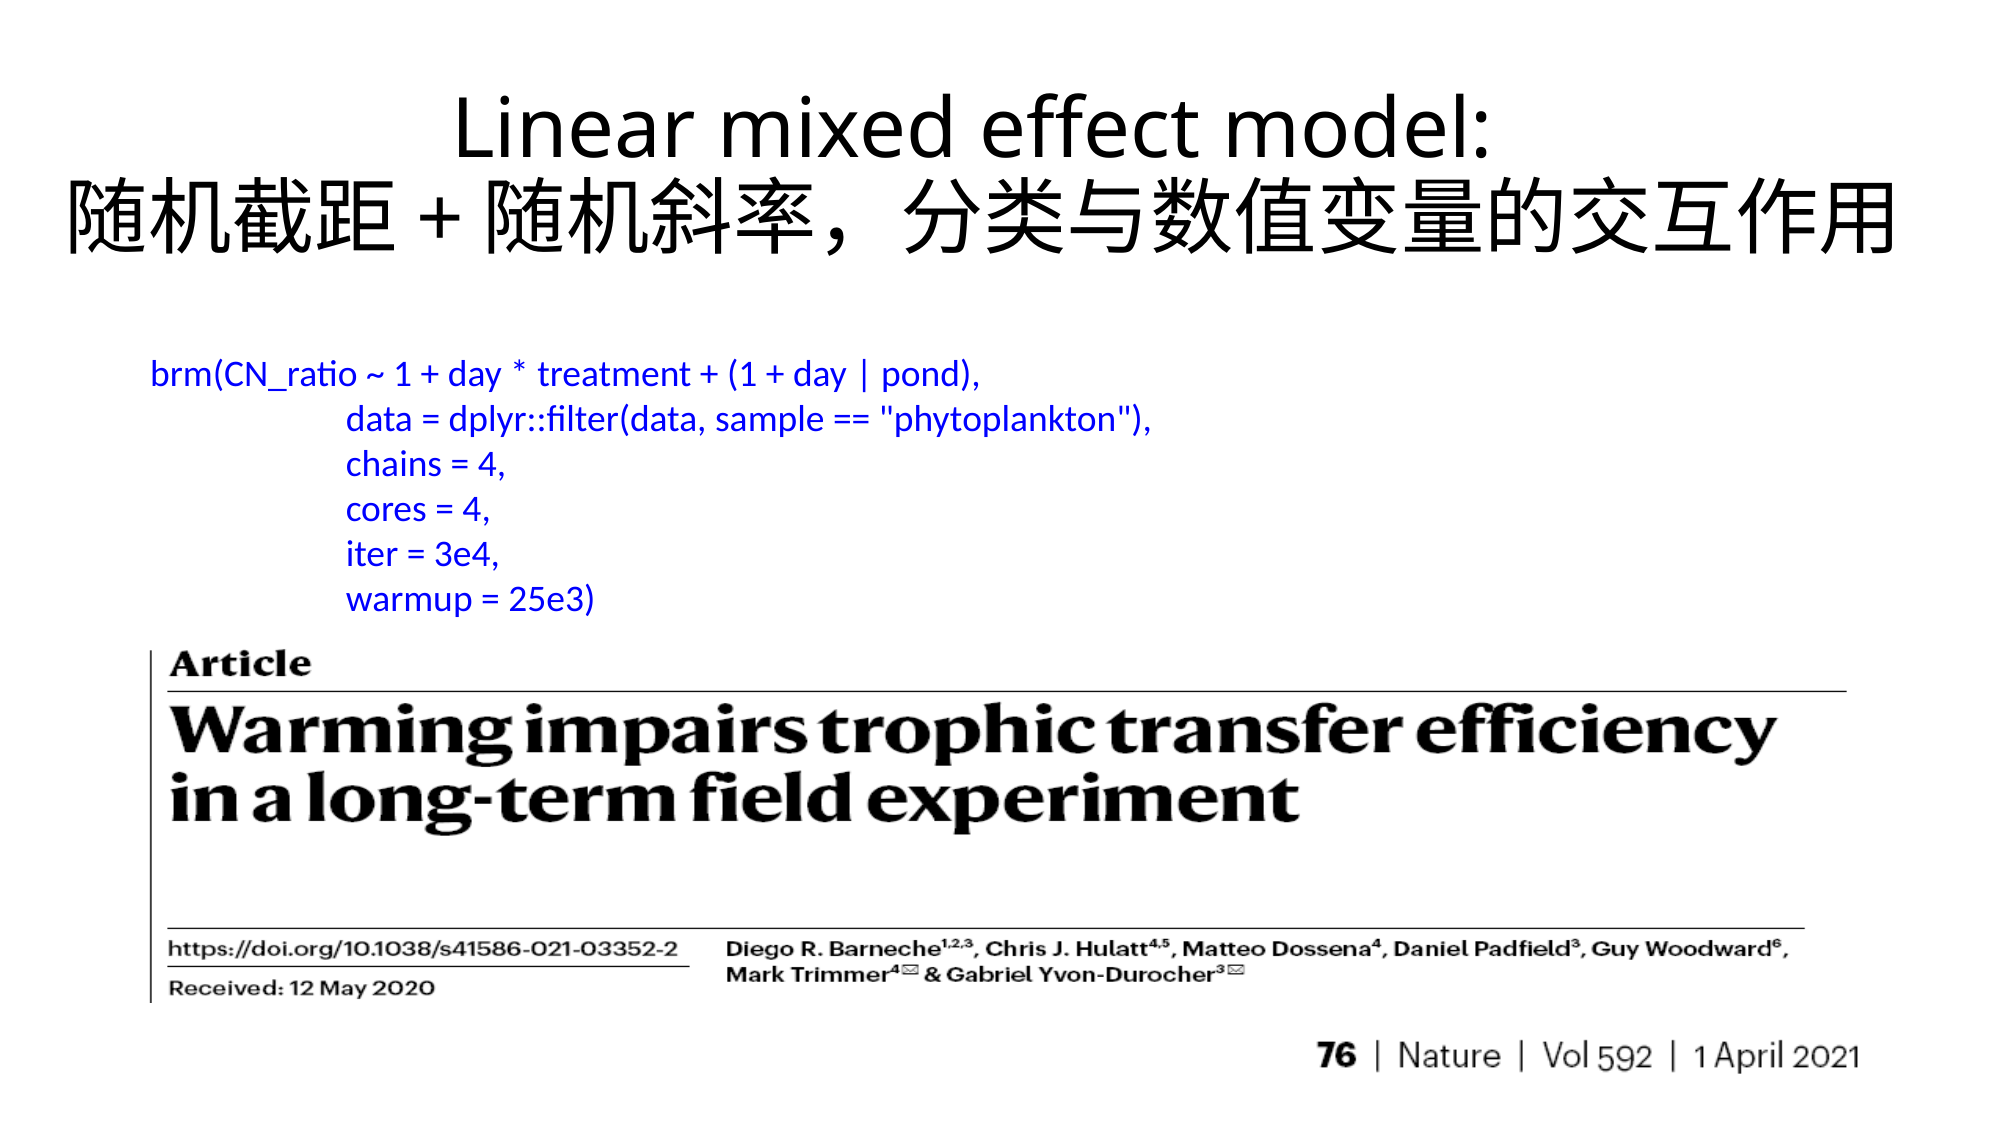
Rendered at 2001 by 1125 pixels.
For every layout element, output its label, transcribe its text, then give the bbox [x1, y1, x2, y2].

text_box brm(CN_ratio ~ 1 + day * treatment + (1 + day | pond), data = dplyr::filter(data, sample == "phytoplankton"), chains = 4, cores = 4, iter = 3e4, warmup = 25e3) [135, 341, 1308, 627]
title Linear mixed effect model: 随机截距+随机斜率，分类与数值变量的交互作用 [35, 66, 1932, 284]
picture [119, 632, 1885, 1105]
